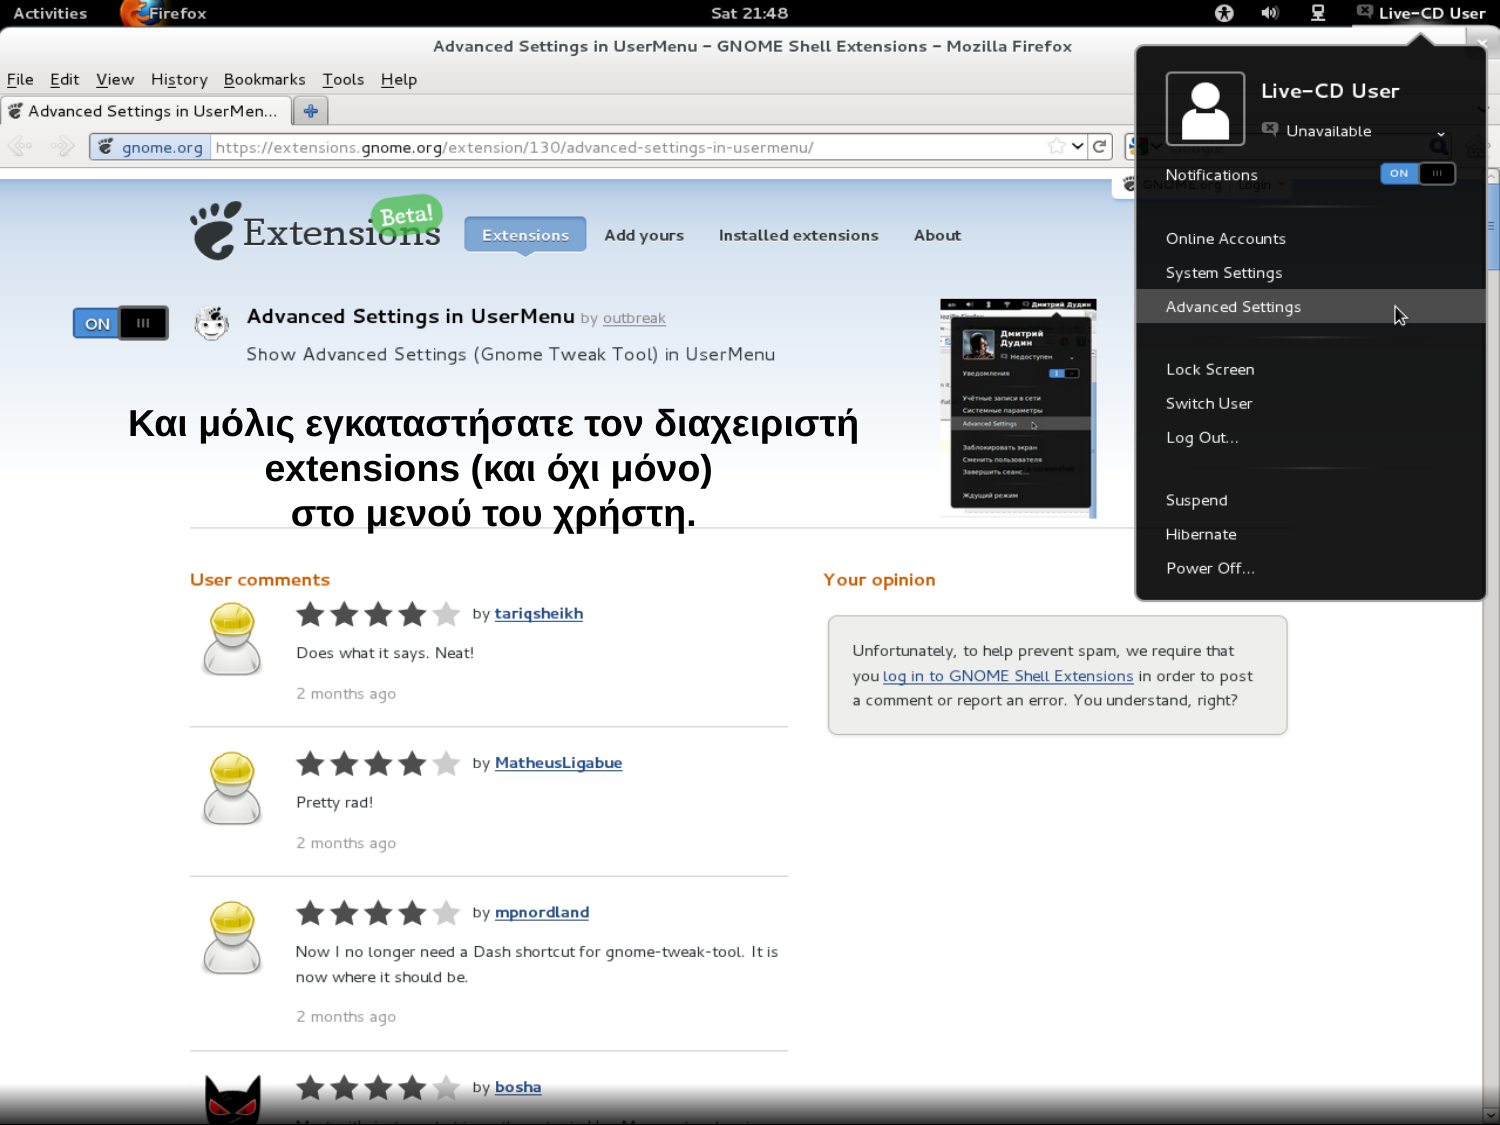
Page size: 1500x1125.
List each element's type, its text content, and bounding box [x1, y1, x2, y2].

text_box [0, 0, 1500, 1124]
text_box Και μόλις εγκαταστήσατε τον διαχειριστή extensions (και όχι μόνο) στο μενού του χρήστη. [61, 383, 927, 549]
